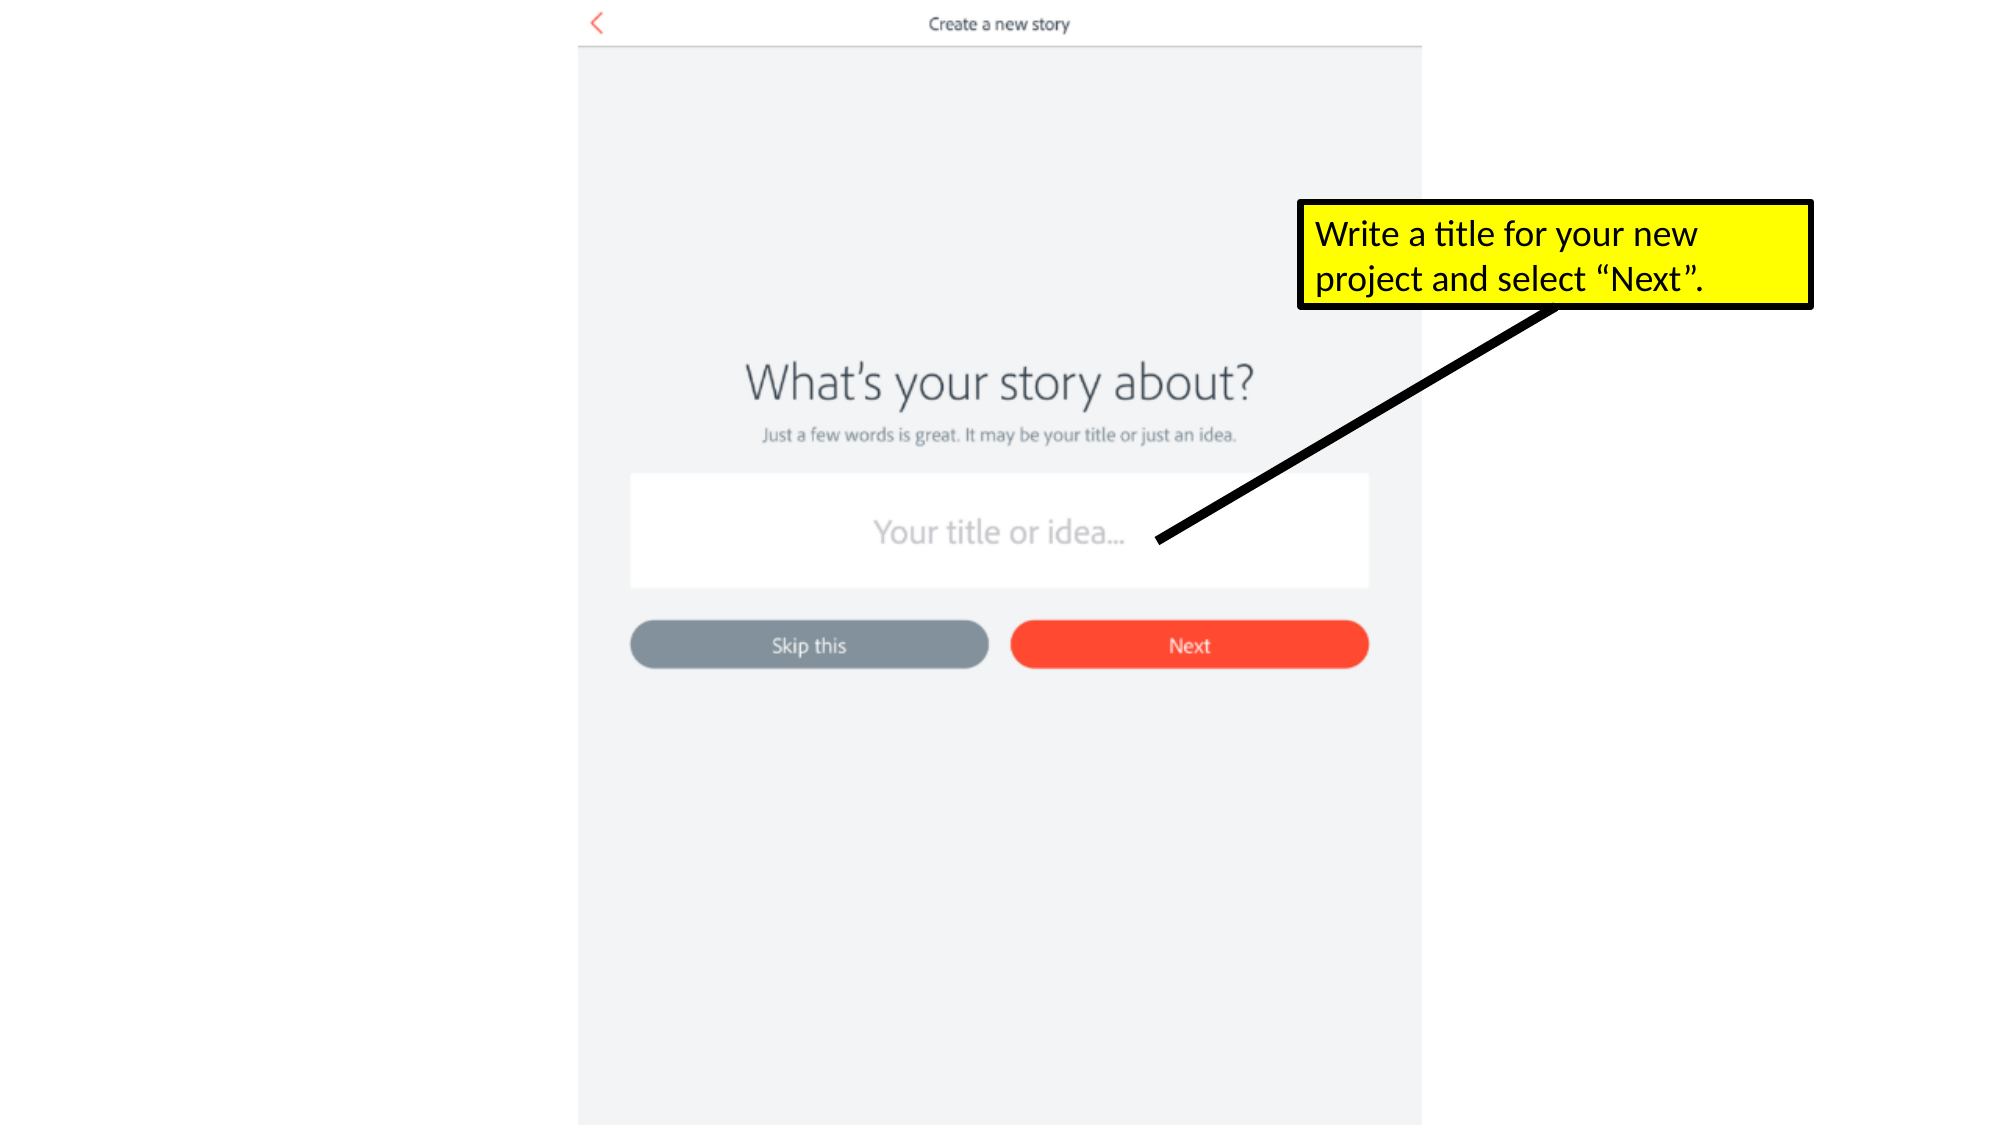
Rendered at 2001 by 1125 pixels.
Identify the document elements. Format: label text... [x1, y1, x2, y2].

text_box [1156, 307, 1556, 541]
text_box Write a title for your new project and select “Next”. [1422, 201, 1812, 307]
picture [578, 0, 1422, 1125]
